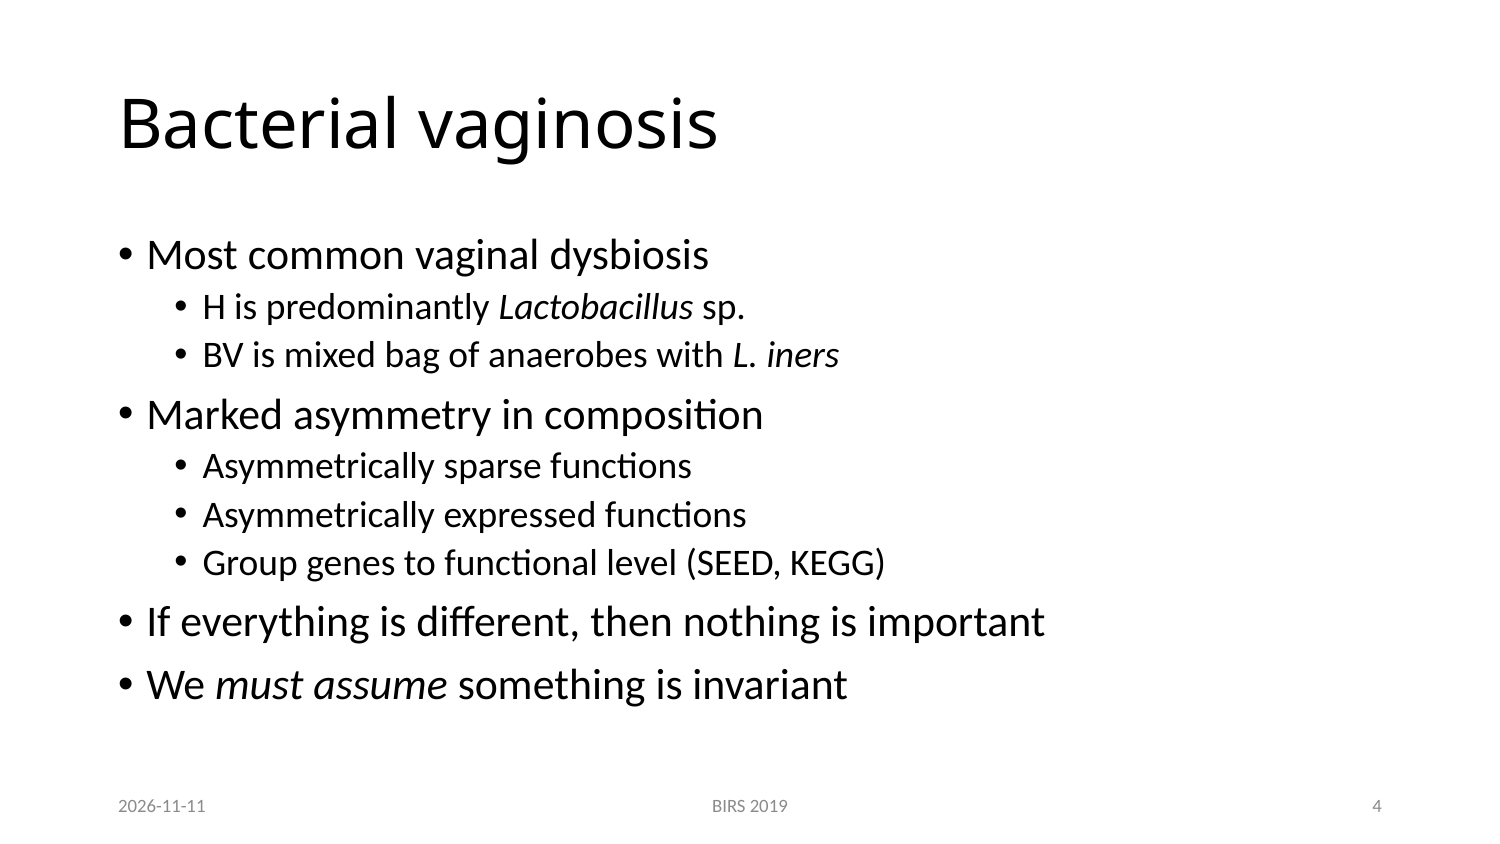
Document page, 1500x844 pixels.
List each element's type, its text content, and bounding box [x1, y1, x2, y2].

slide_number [103, 782, 441, 827]
list Most common vaginal dysbiosis H is predominantly Lactobacillus sp. BV is mixed bag of anaerobes with L. iners Marked asymmetry in composition Asymmetrically sparse functions Asymmetrically expressed functions Group genes to functional level (SEED, KEGG) If everything is different, then nothing is important We must assume something is invariant [103, 224, 1397, 760]
title Bacterial vaginosis [103, 44, 1397, 208]
footer BIRS 2019 [496, 782, 1004, 827]
slide_number 4 [1059, 782, 1397, 827]
